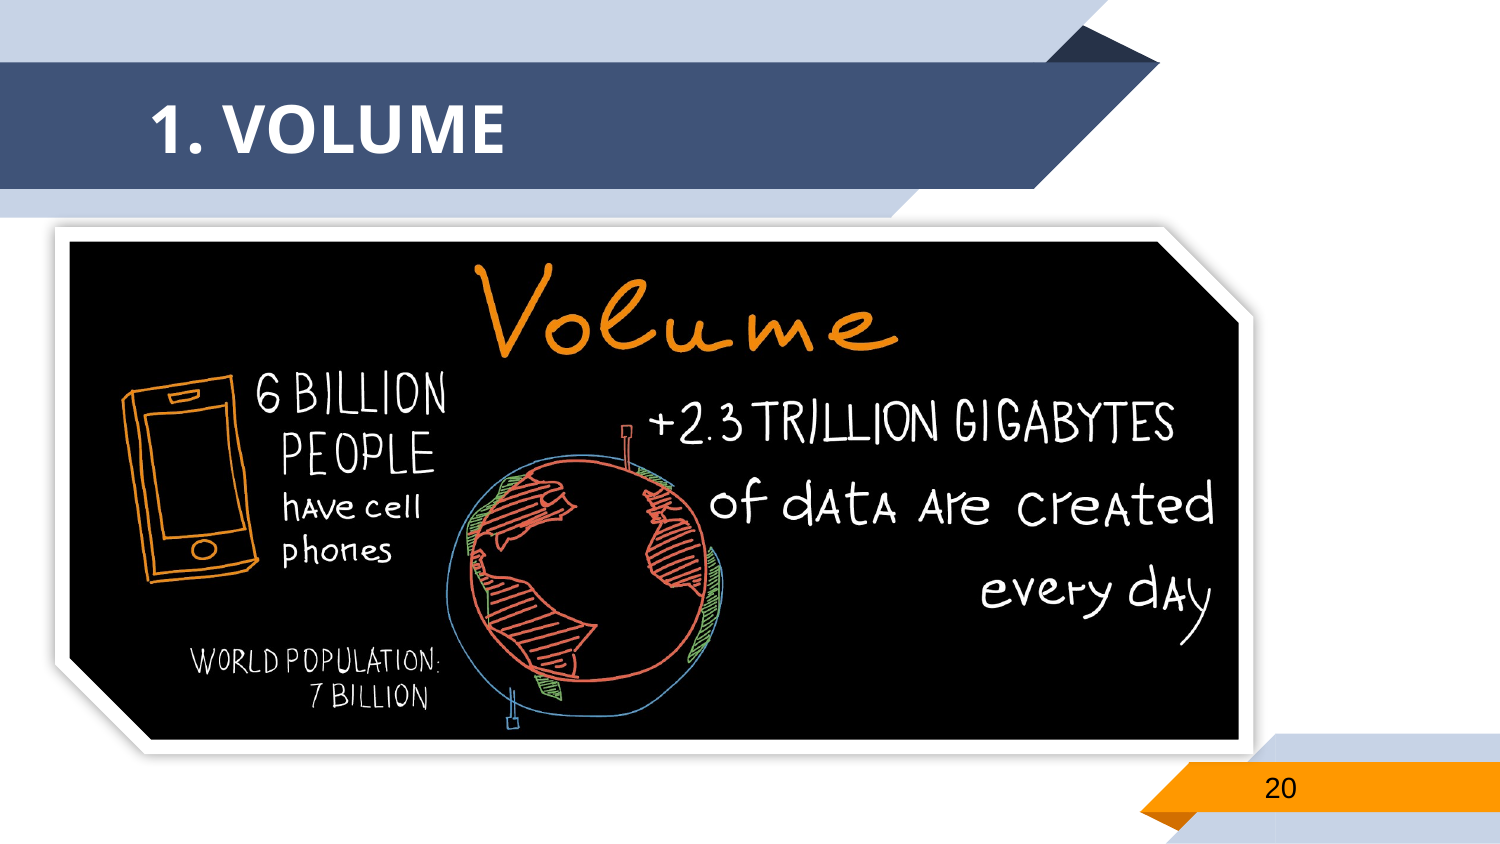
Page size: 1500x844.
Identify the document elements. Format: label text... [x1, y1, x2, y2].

title 1. VOLUME [133, 64, 1035, 190]
slide_number 20 [1249, 760, 1494, 813]
picture [62, 234, 1247, 748]
